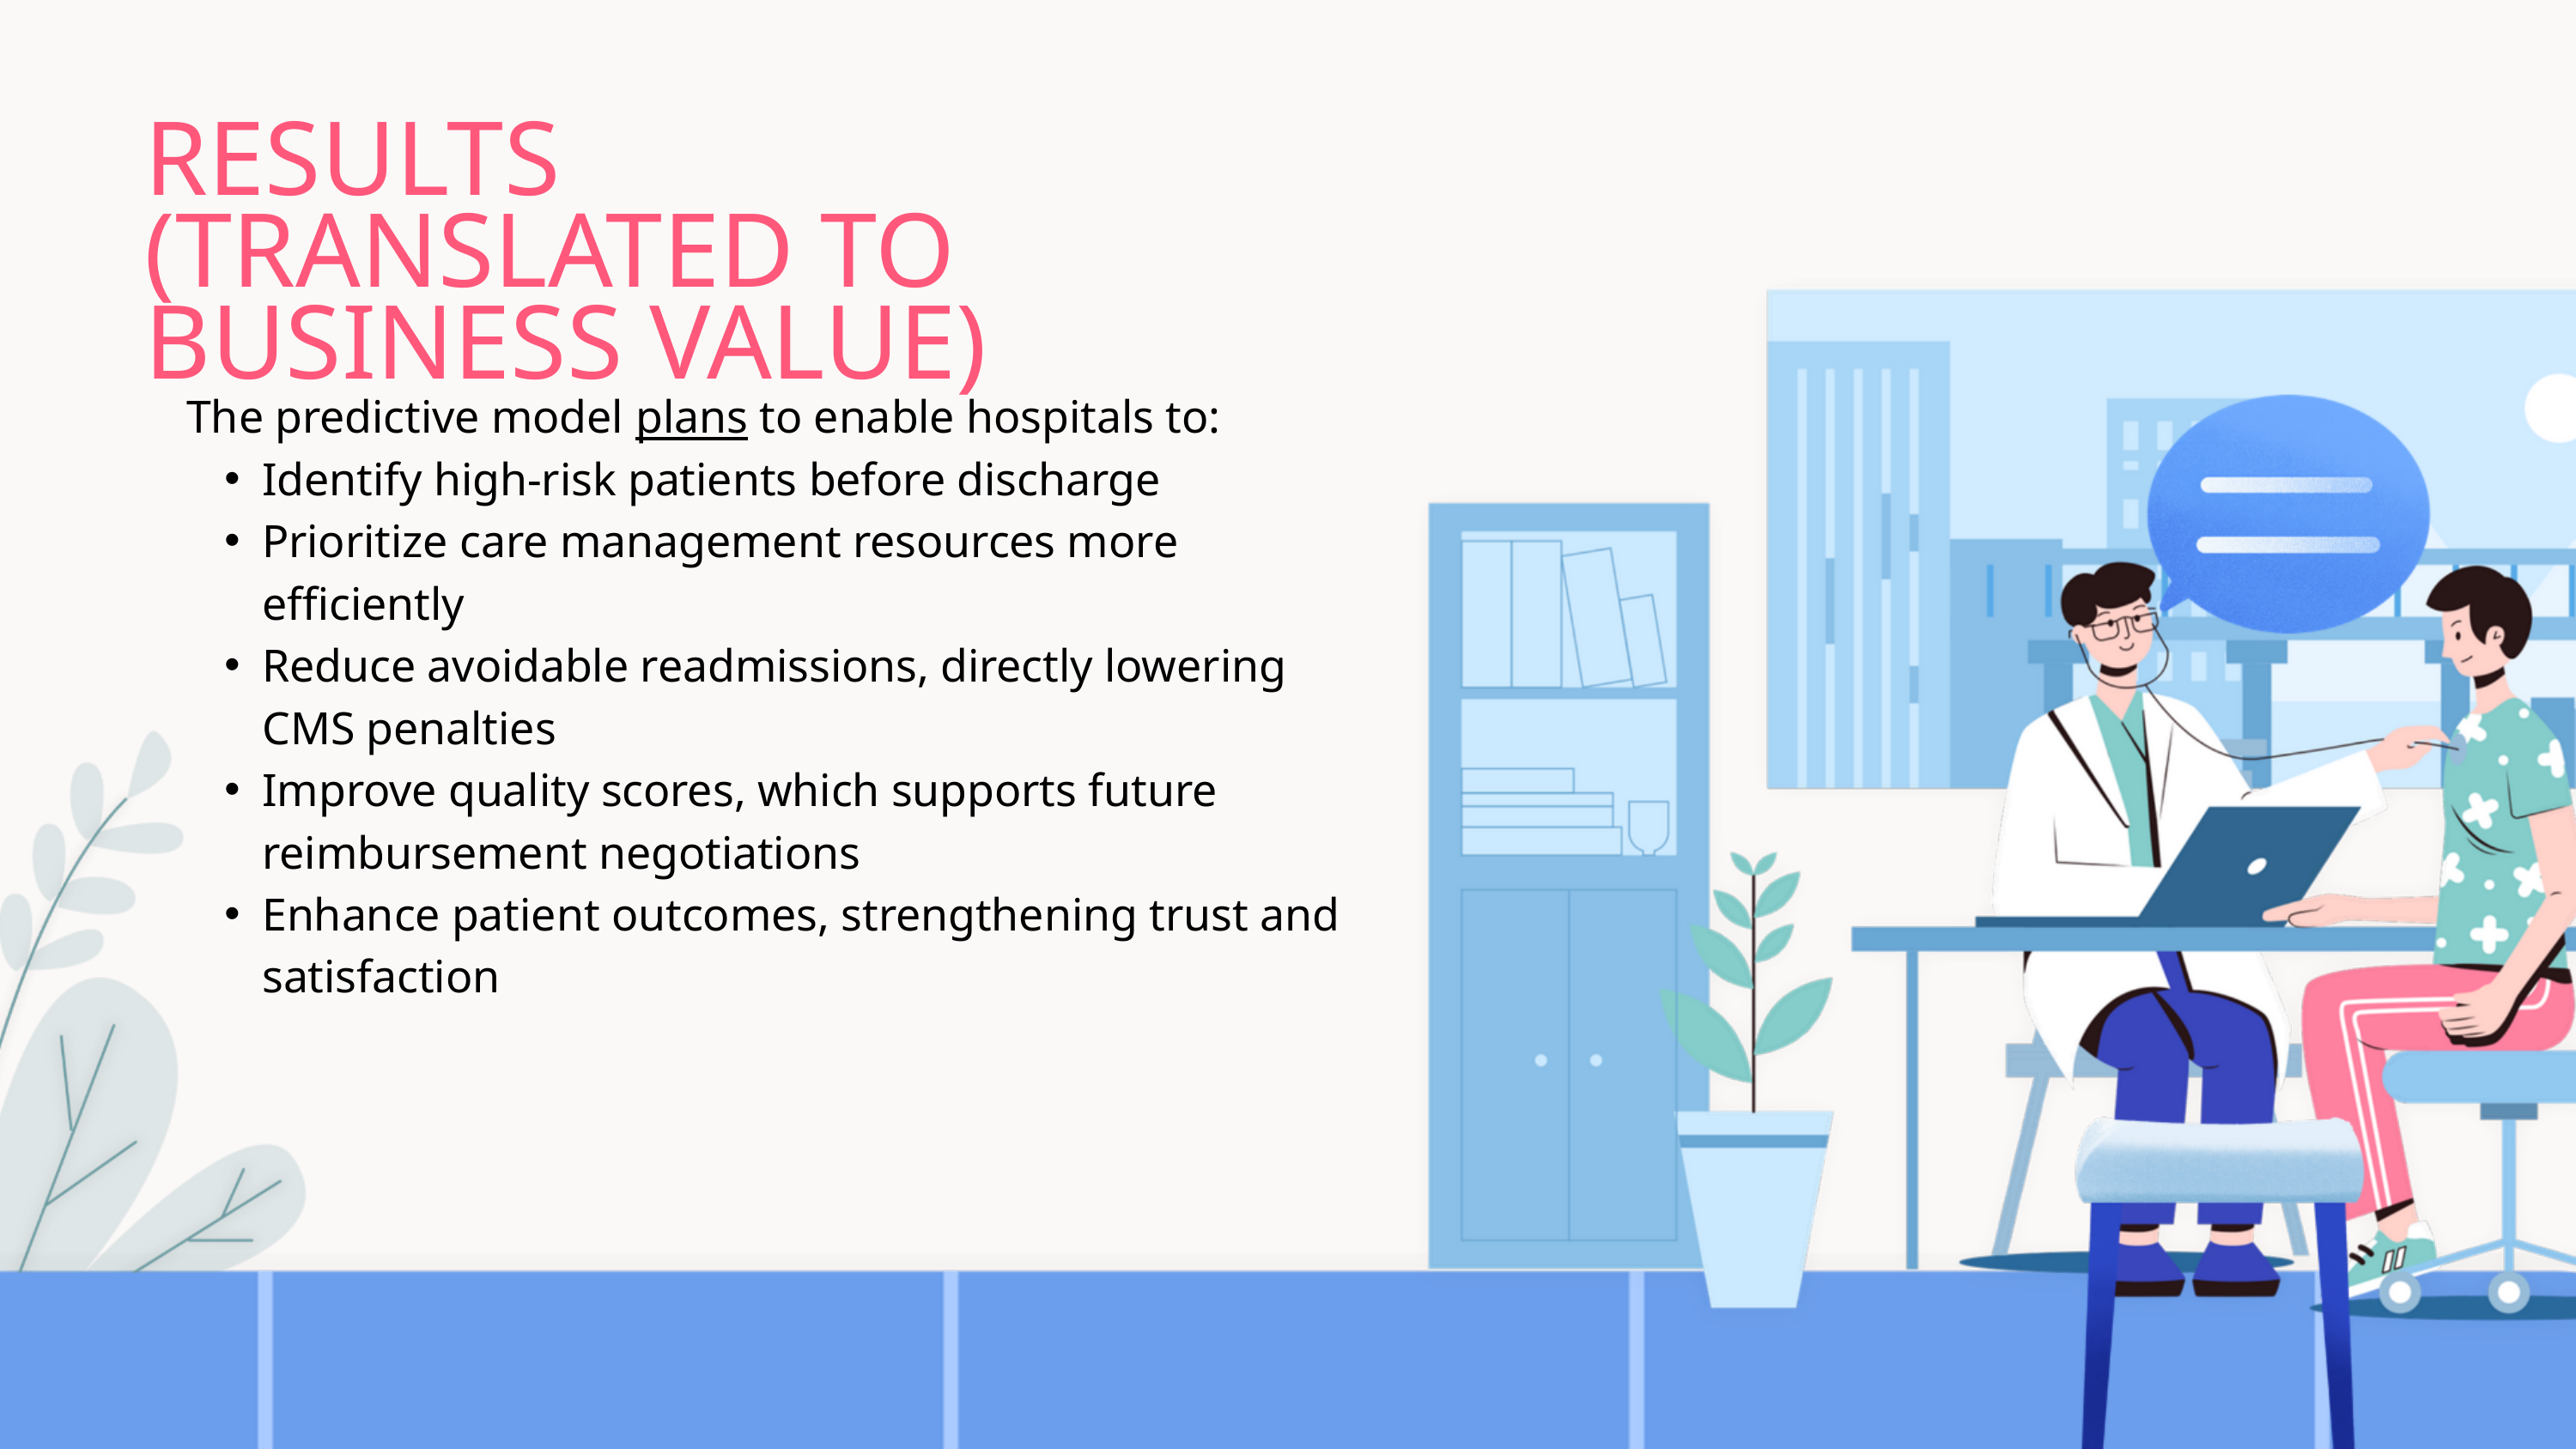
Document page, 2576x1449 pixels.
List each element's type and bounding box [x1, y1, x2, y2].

picture [0, 257, 2576, 1449]
text_box [144, 123, 1373, 254]
